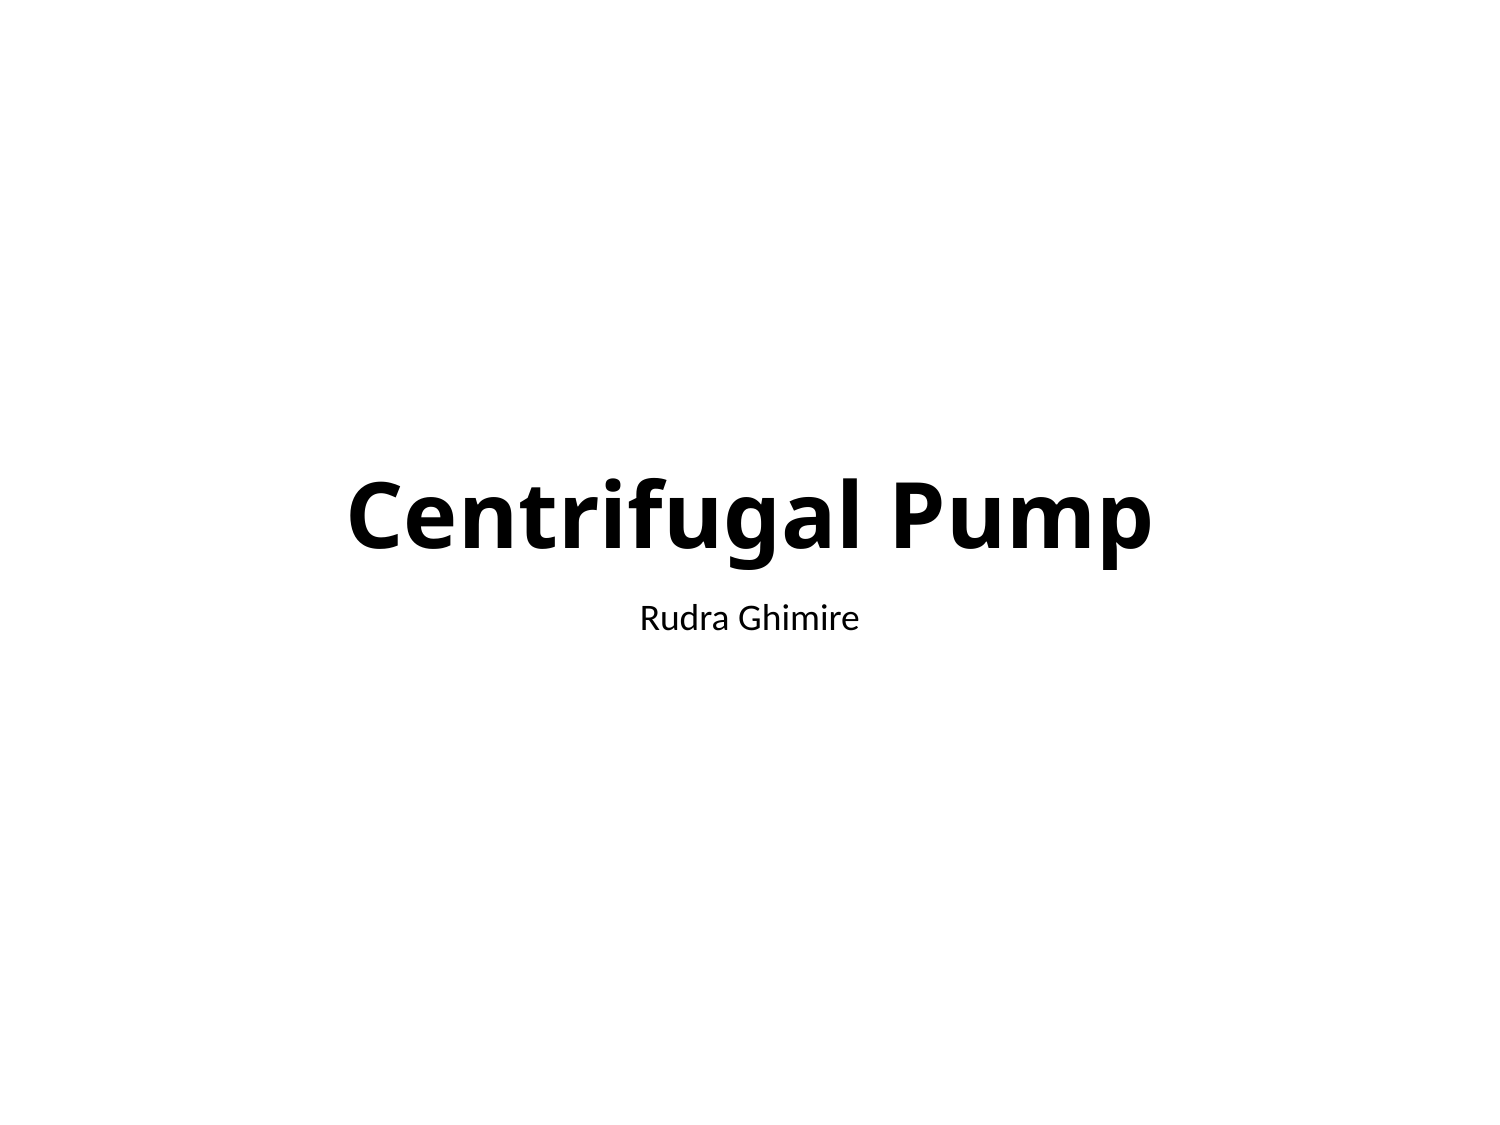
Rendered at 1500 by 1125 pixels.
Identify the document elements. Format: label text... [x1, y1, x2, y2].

subtitle Rudra Ghimire [187, 590, 1313, 863]
title Centrifugal Pump [187, 184, 1313, 576]
